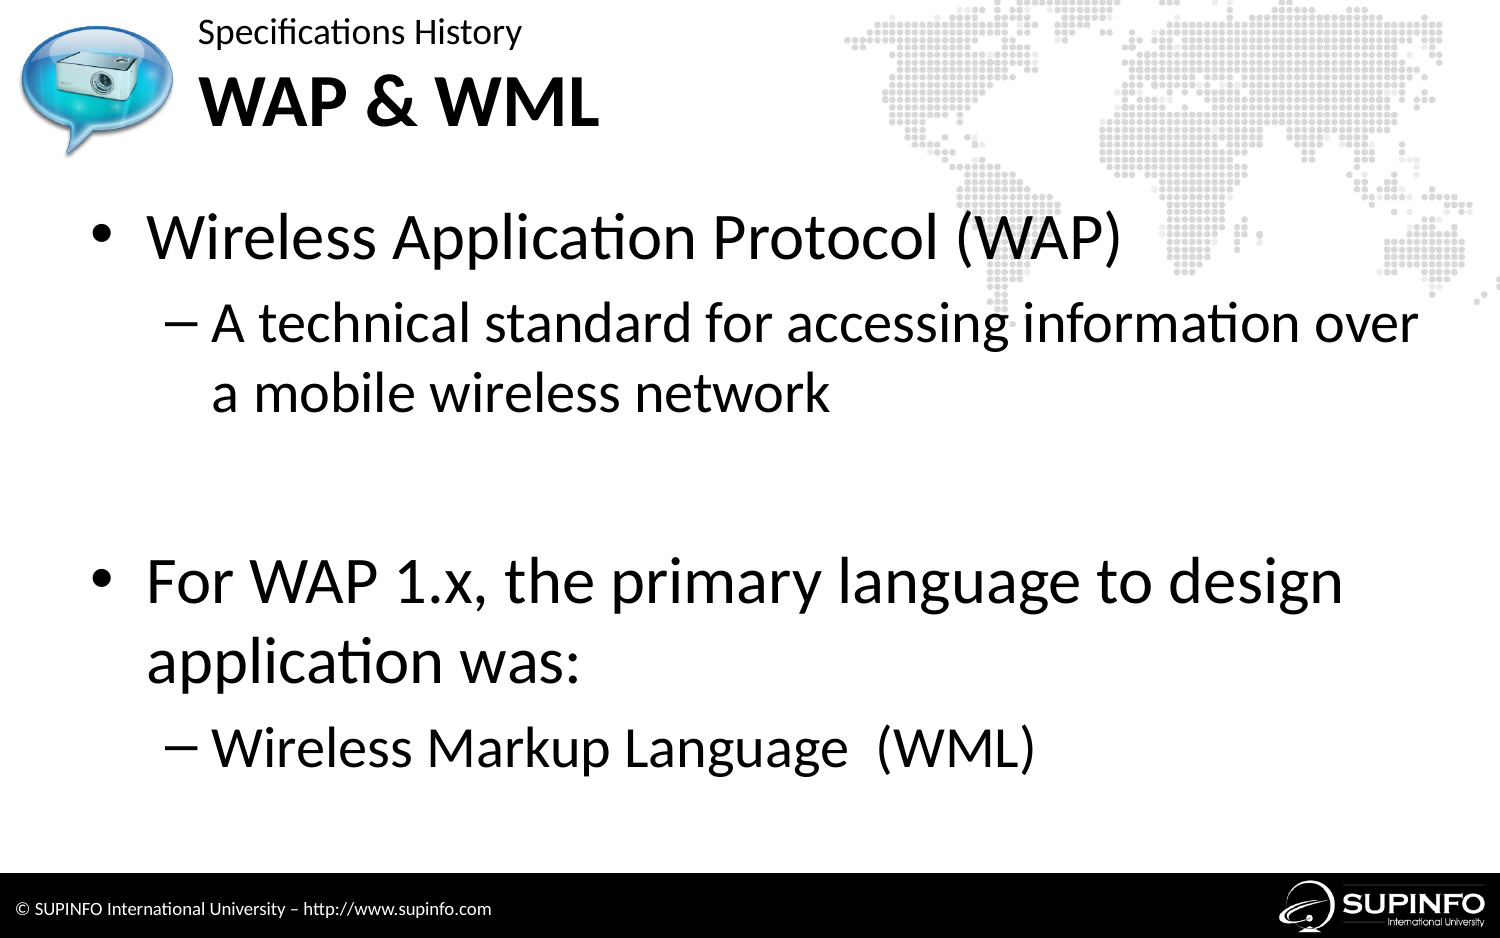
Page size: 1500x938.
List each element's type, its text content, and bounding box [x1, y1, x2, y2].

text_box WAP & WML [183, 56, 1459, 138]
list Wireless Application Protocol (WAP) A technical standard for accessing information over a mobile wireless network For WAP 1.x, the primary language to design application was: Wireless Markup Language (WML) [74, 184, 1460, 880]
picture [844, 0, 1500, 327]
picture [1269, 870, 1494, 938]
picture [17, 19, 179, 162]
text_box Specifications History [183, 0, 1459, 56]
